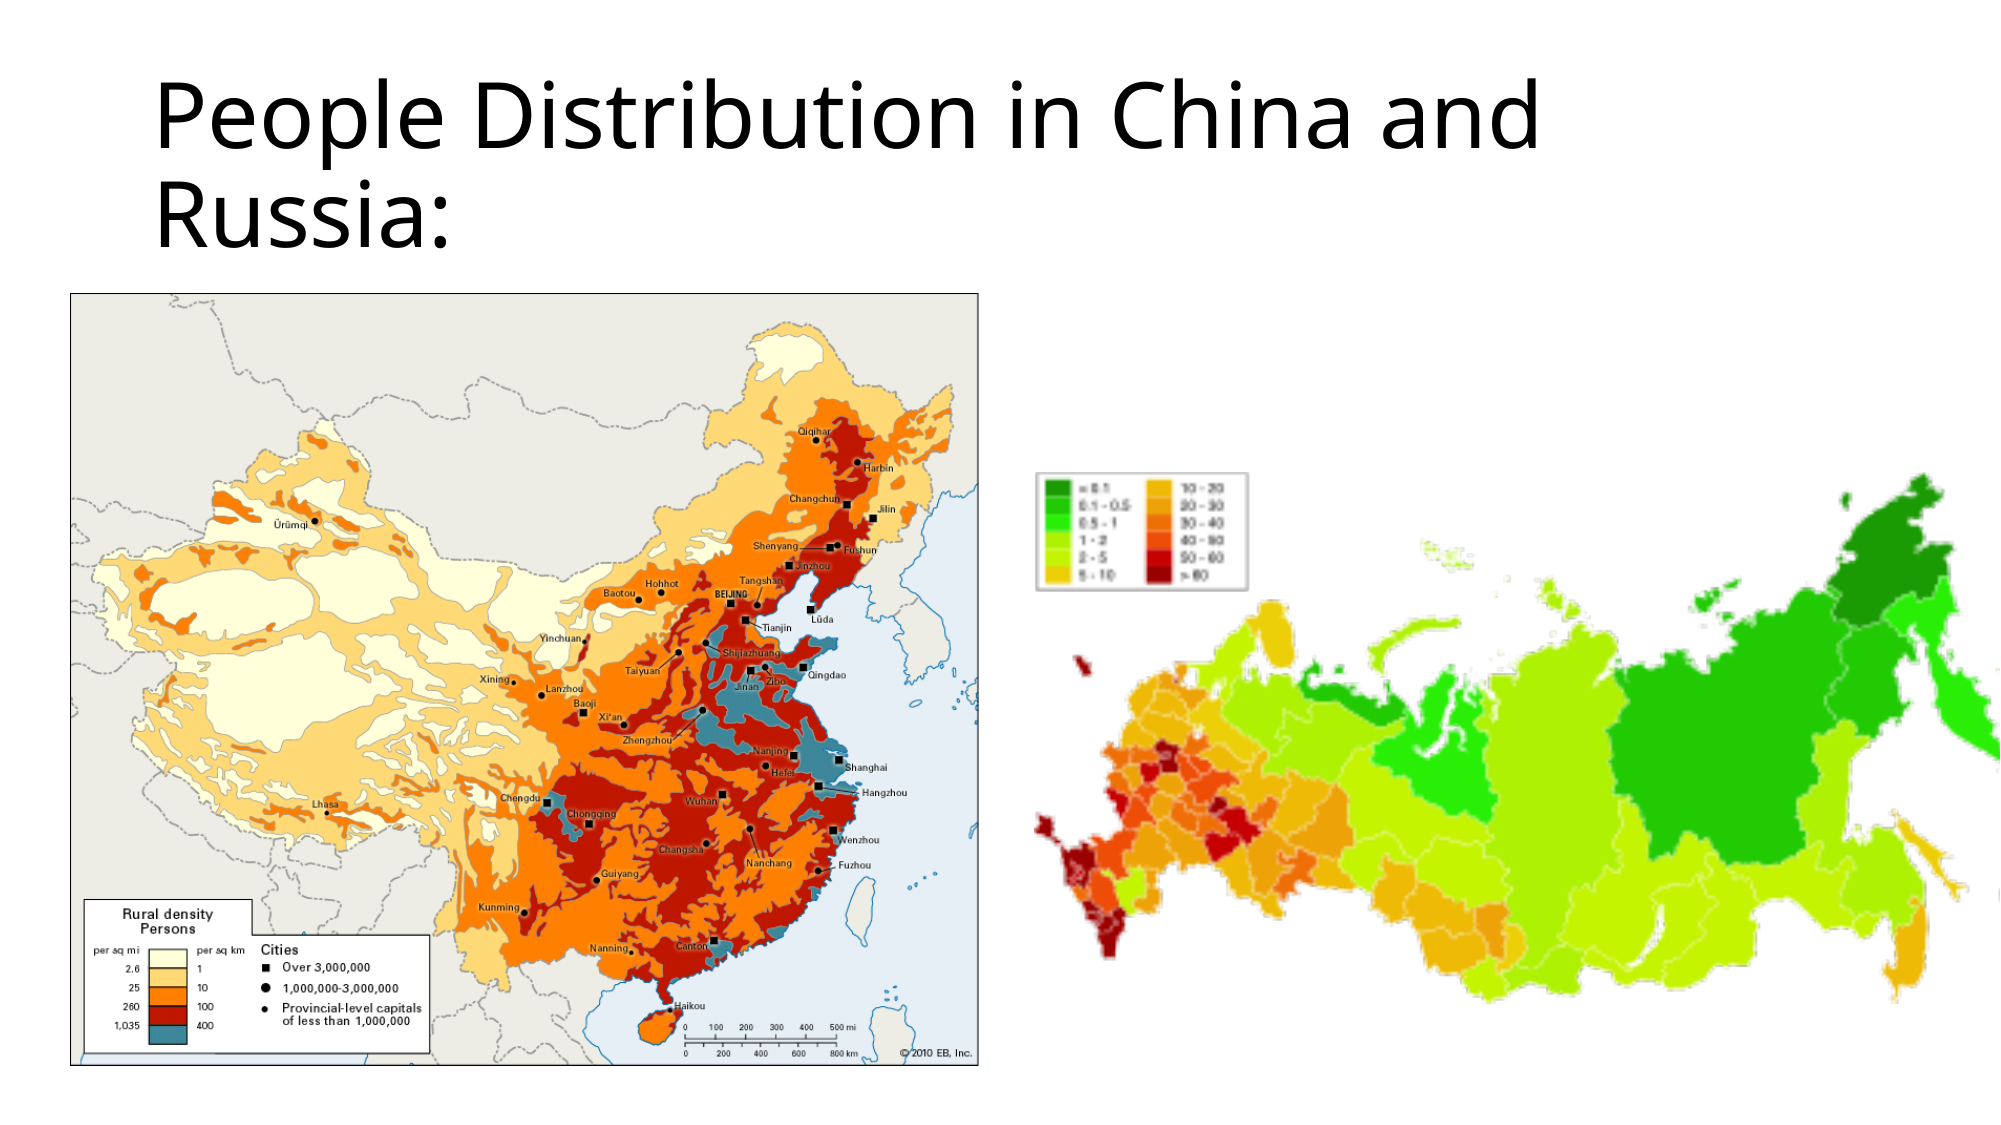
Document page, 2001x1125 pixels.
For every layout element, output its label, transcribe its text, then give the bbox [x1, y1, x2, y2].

picture [1034, 472, 2000, 1004]
picture [70, 293, 979, 1066]
title People Distribution in China and Russia: [137, 59, 1863, 278]
